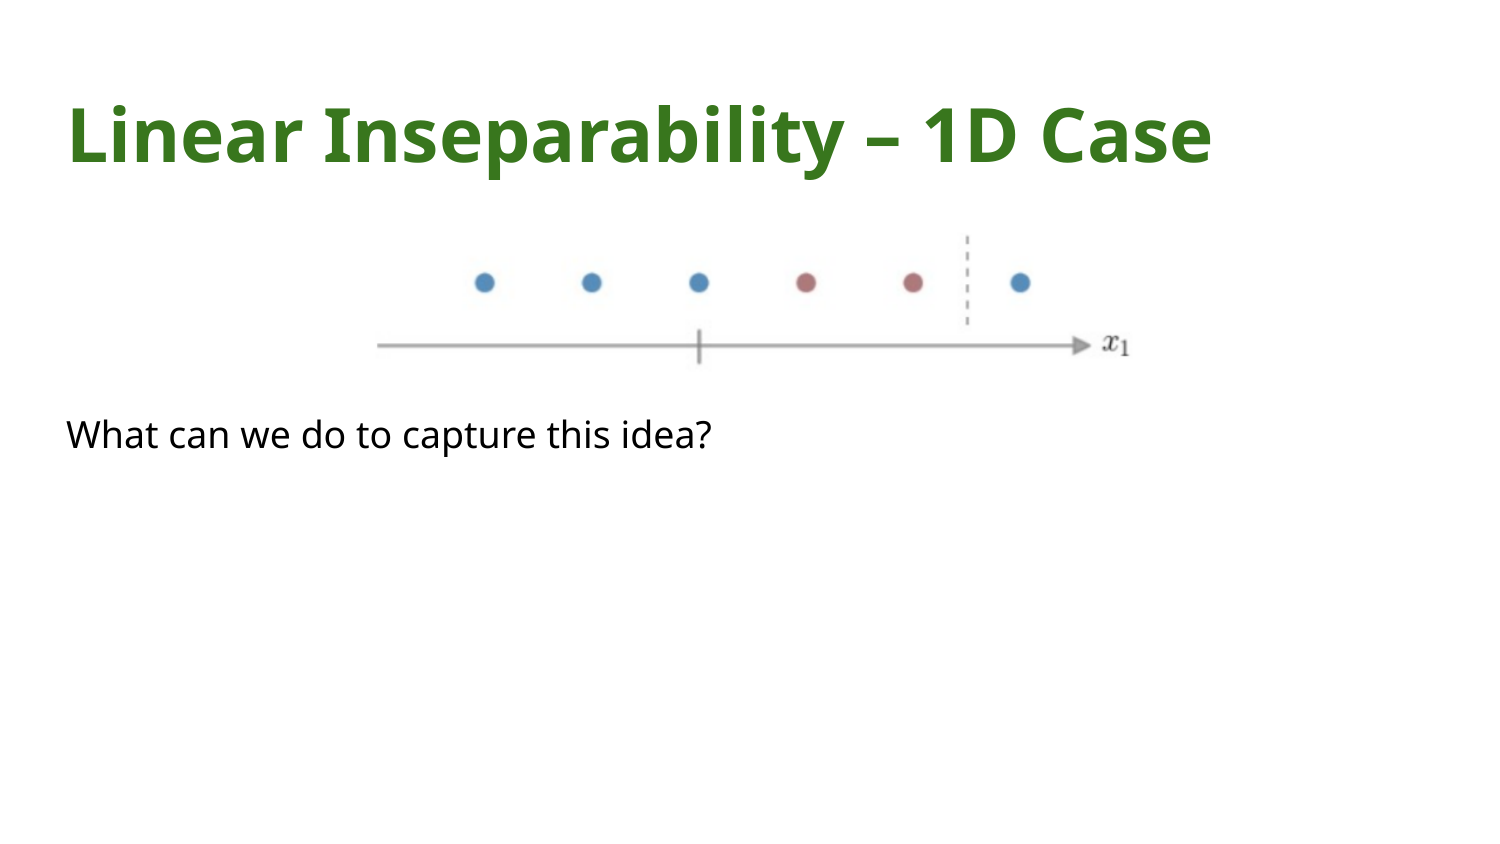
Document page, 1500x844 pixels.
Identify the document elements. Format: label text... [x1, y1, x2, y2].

title Linear Inseparability – 1D Case [51, 72, 1449, 167]
list What can we do to capture this idea? [51, 189, 1449, 750]
picture [356, 224, 1144, 394]
